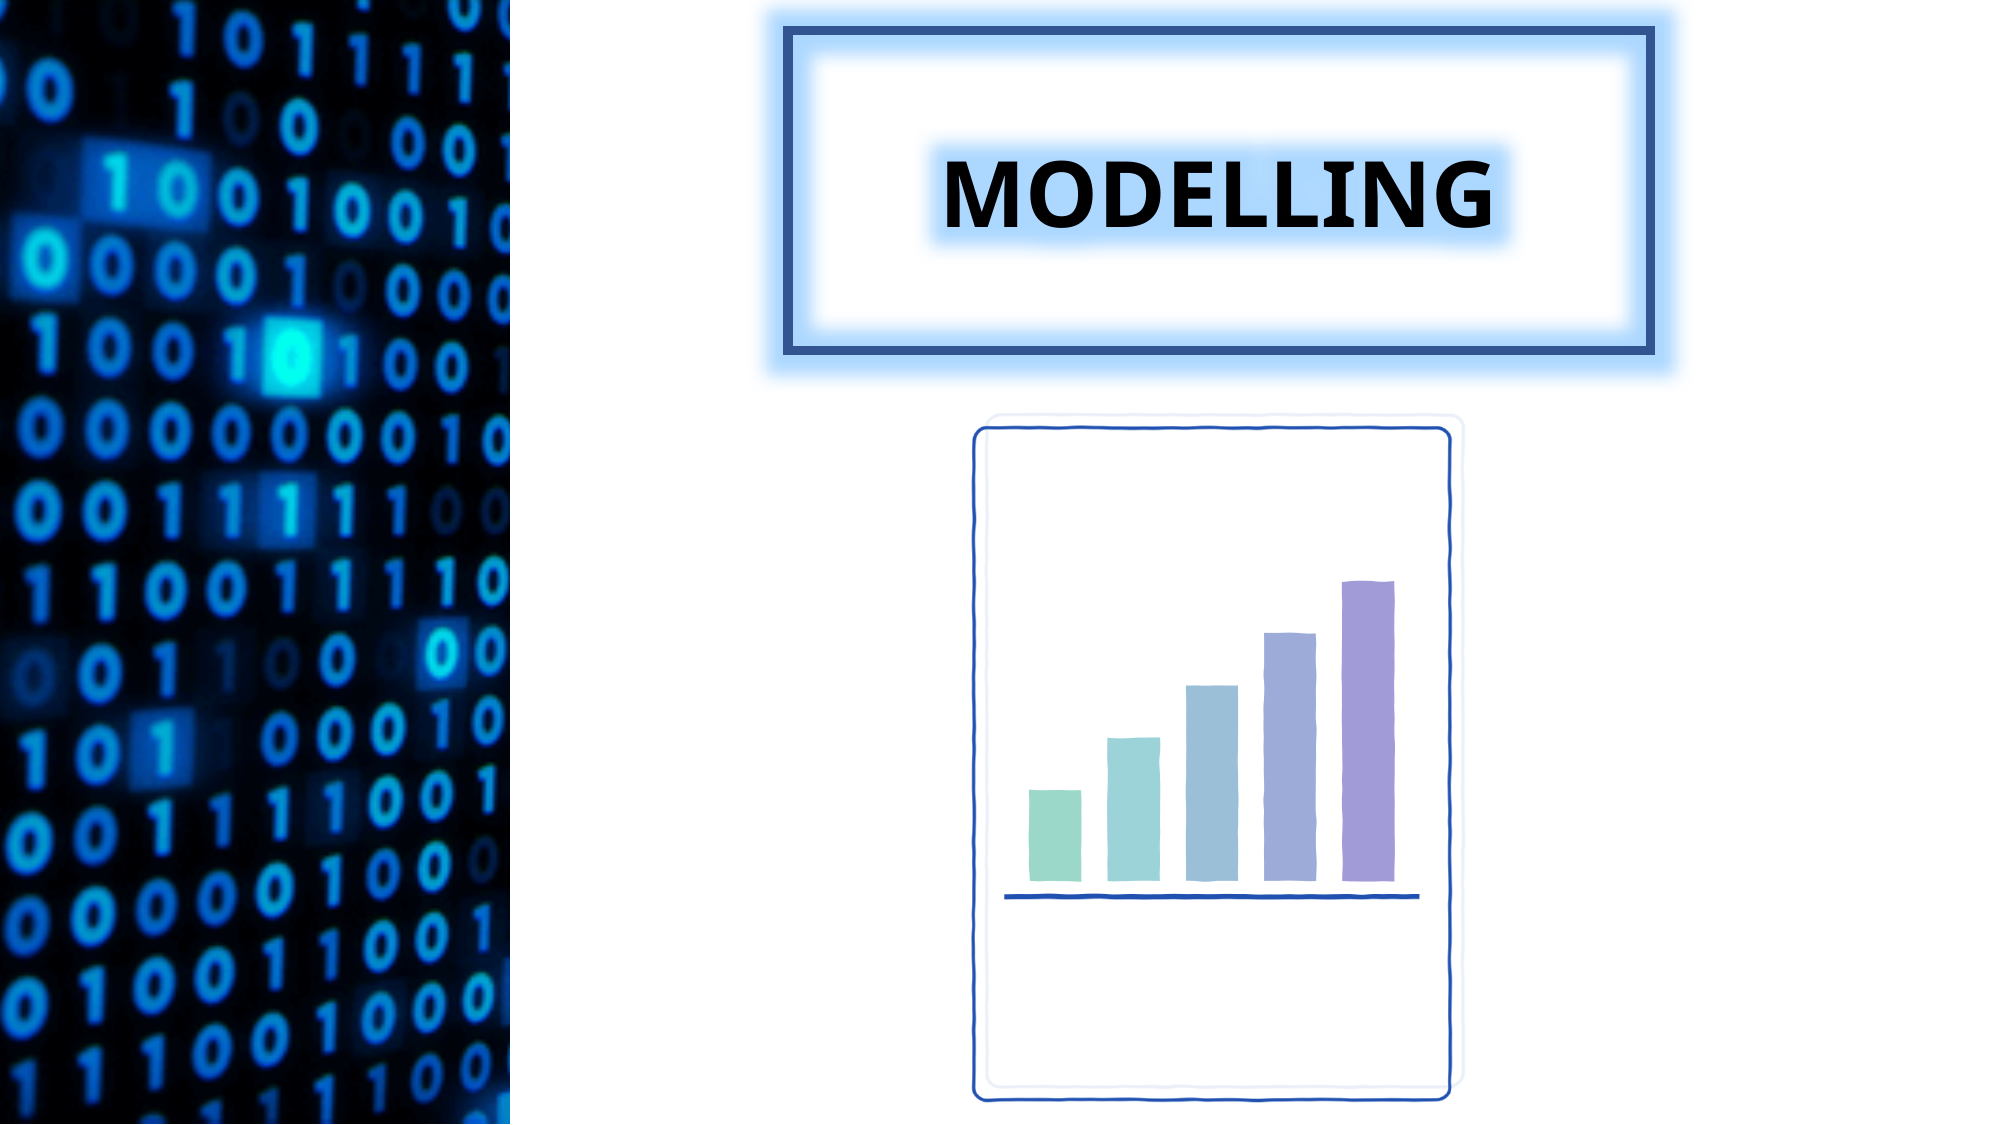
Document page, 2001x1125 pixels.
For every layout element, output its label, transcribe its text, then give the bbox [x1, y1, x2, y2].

text_box MODELLING [787, 29, 1652, 351]
picture [943, 398, 1490, 1125]
picture [0, 0, 510, 1124]
